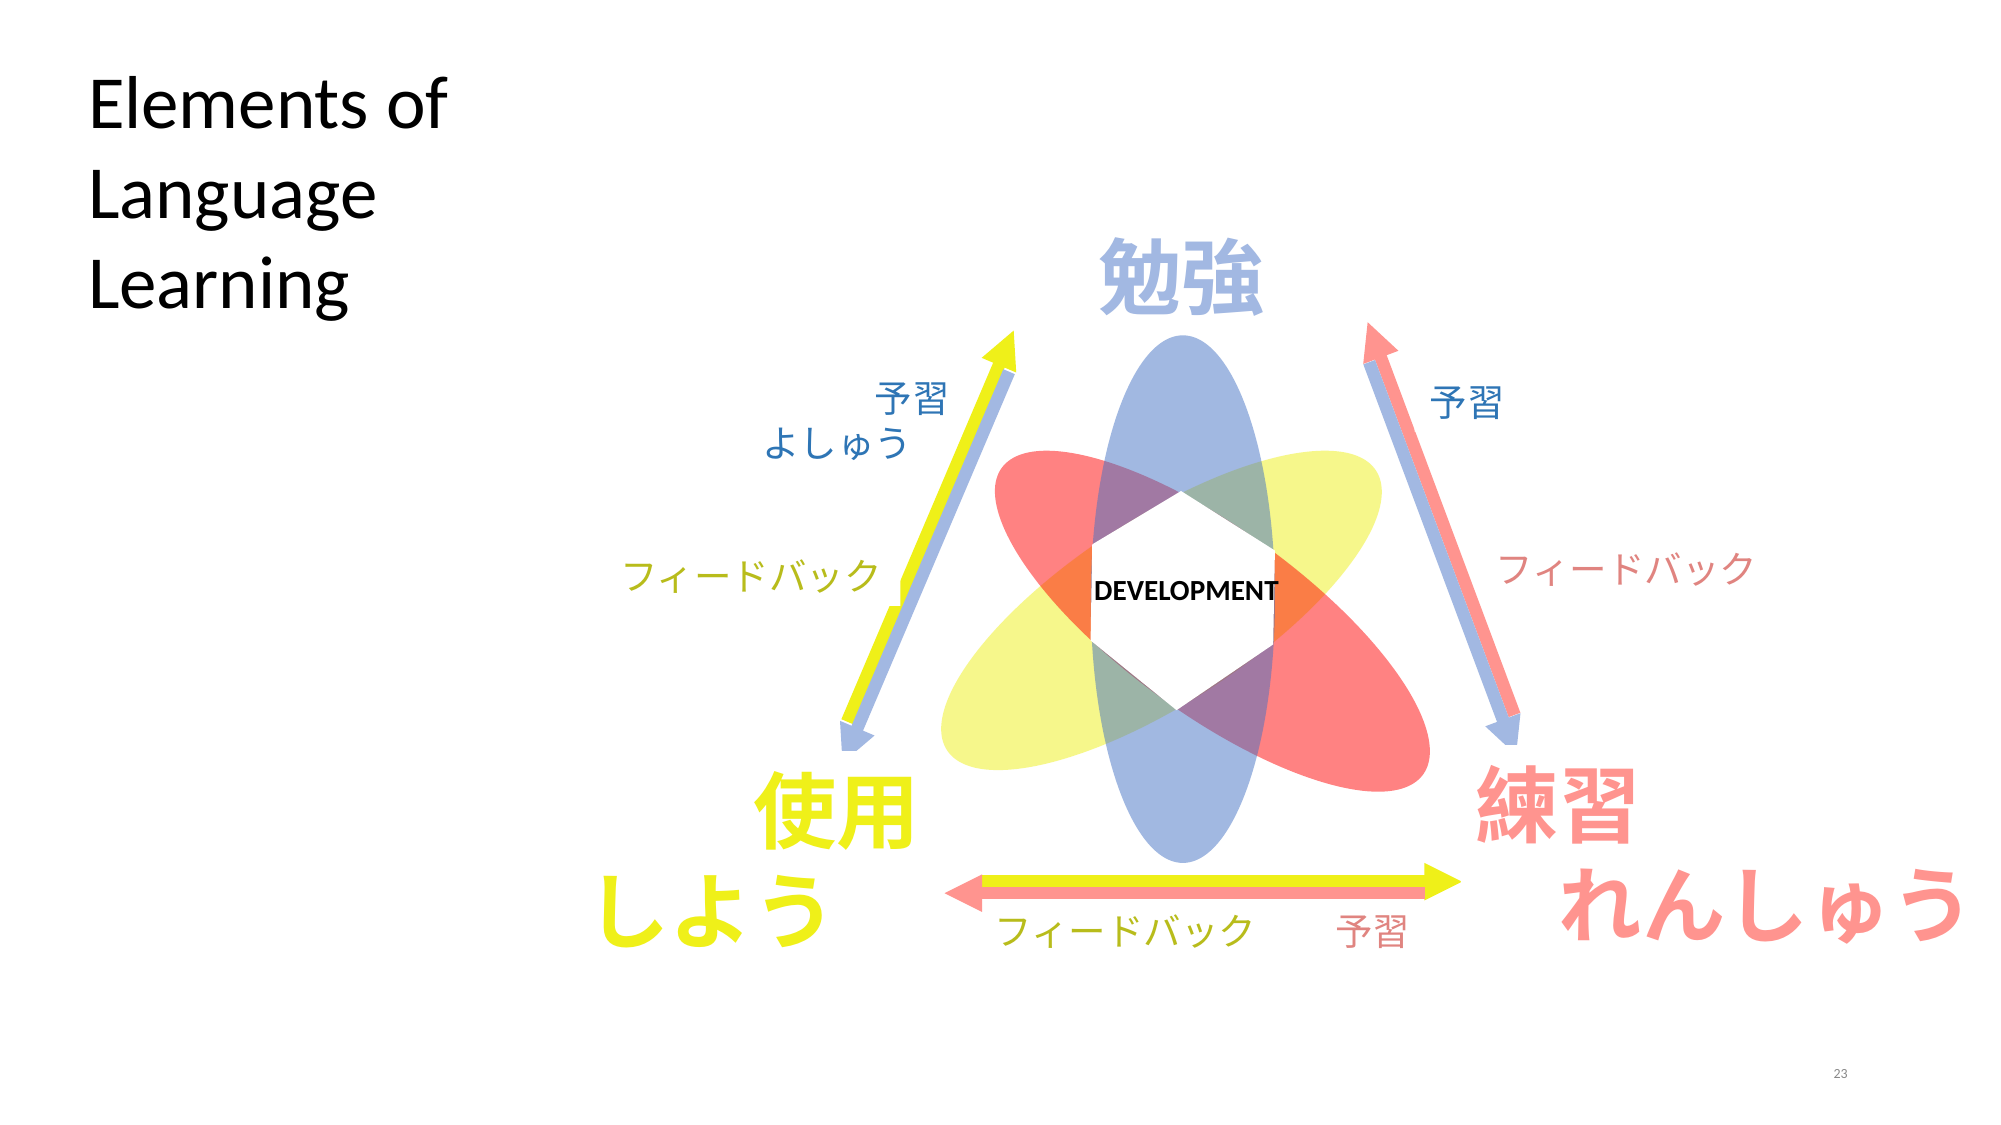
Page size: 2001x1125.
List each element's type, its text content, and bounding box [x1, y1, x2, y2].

text_box [1012, 586, 1105, 770]
text_box [1257, 570, 1429, 792]
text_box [846, 330, 1014, 374]
text_box フィードバック [1522, 538, 1785, 599]
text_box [1368, 361, 1517, 756]
text_box フィードバック [979, 901, 1276, 961]
text_box フィードバック [605, 545, 837, 606]
text_box 練習 れんしゅう [1460, 745, 1998, 961]
text_box [1091, 614, 1273, 709]
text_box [1367, 321, 1515, 361]
text_box Elements of Language Learning [73, 46, 468, 332]
text_box [1262, 450, 1361, 594]
text_box [1091, 335, 1274, 563]
text_box 予習 よしゅう [745, 367, 841, 473]
text_box 勉強 [1083, 217, 1283, 333]
slide_number ‹#› [1412, 1042, 1863, 1103]
text_box [1092, 492, 1274, 563]
text_box [1018, 450, 1104, 641]
text_box DEVELOPMENT [1079, 563, 1297, 614]
text_box 予習 [1320, 900, 1427, 961]
text_box 使用 しよう [566, 751, 935, 967]
text_box [1091, 614, 1275, 863]
text_box [1274, 552, 1289, 563]
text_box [842, 371, 1010, 763]
